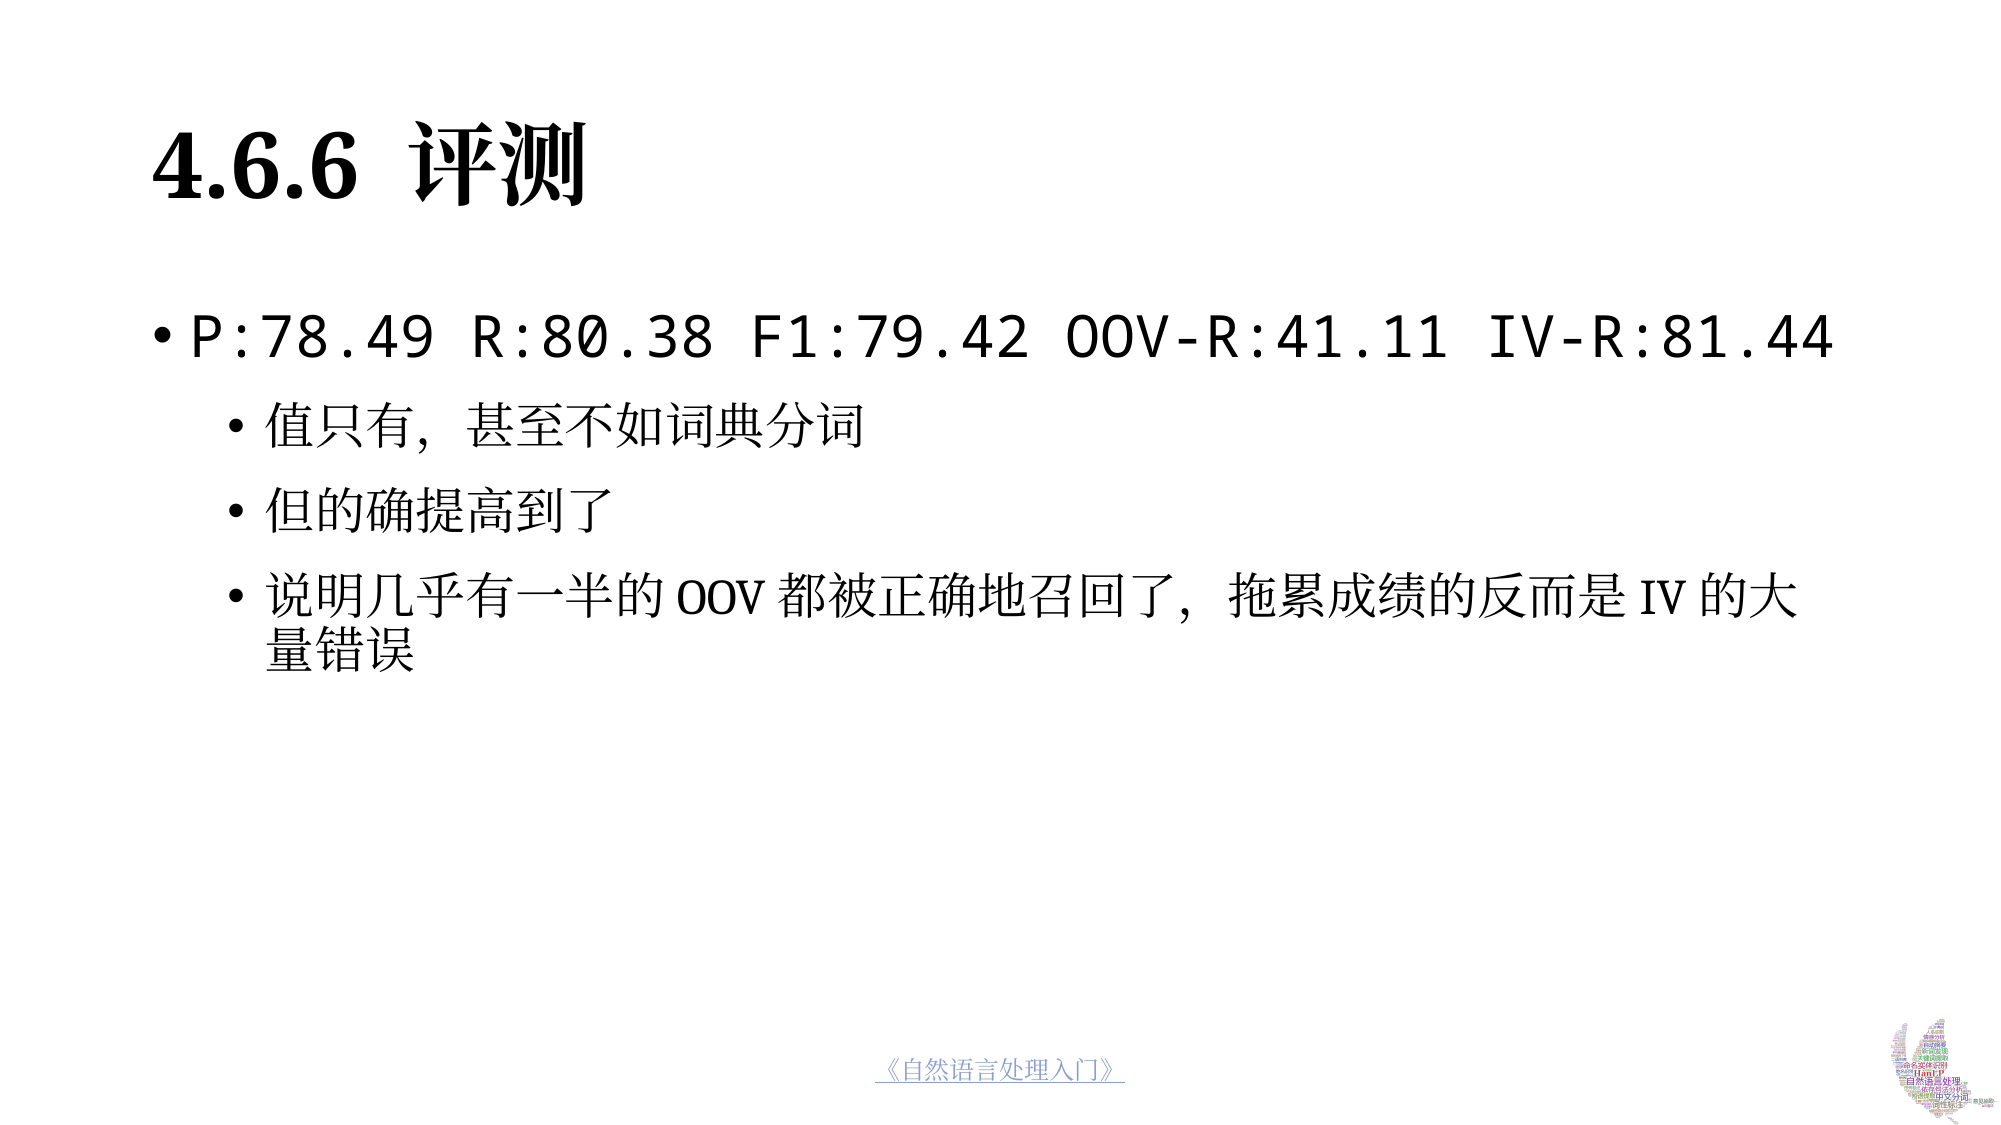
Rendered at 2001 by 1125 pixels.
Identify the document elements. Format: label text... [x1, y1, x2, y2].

picture [1888, 1016, 2000, 1125]
title 4.6.6 评测 [137, 59, 1863, 278]
footer 《自然语言处理入门》 [662, 1042, 1338, 1103]
